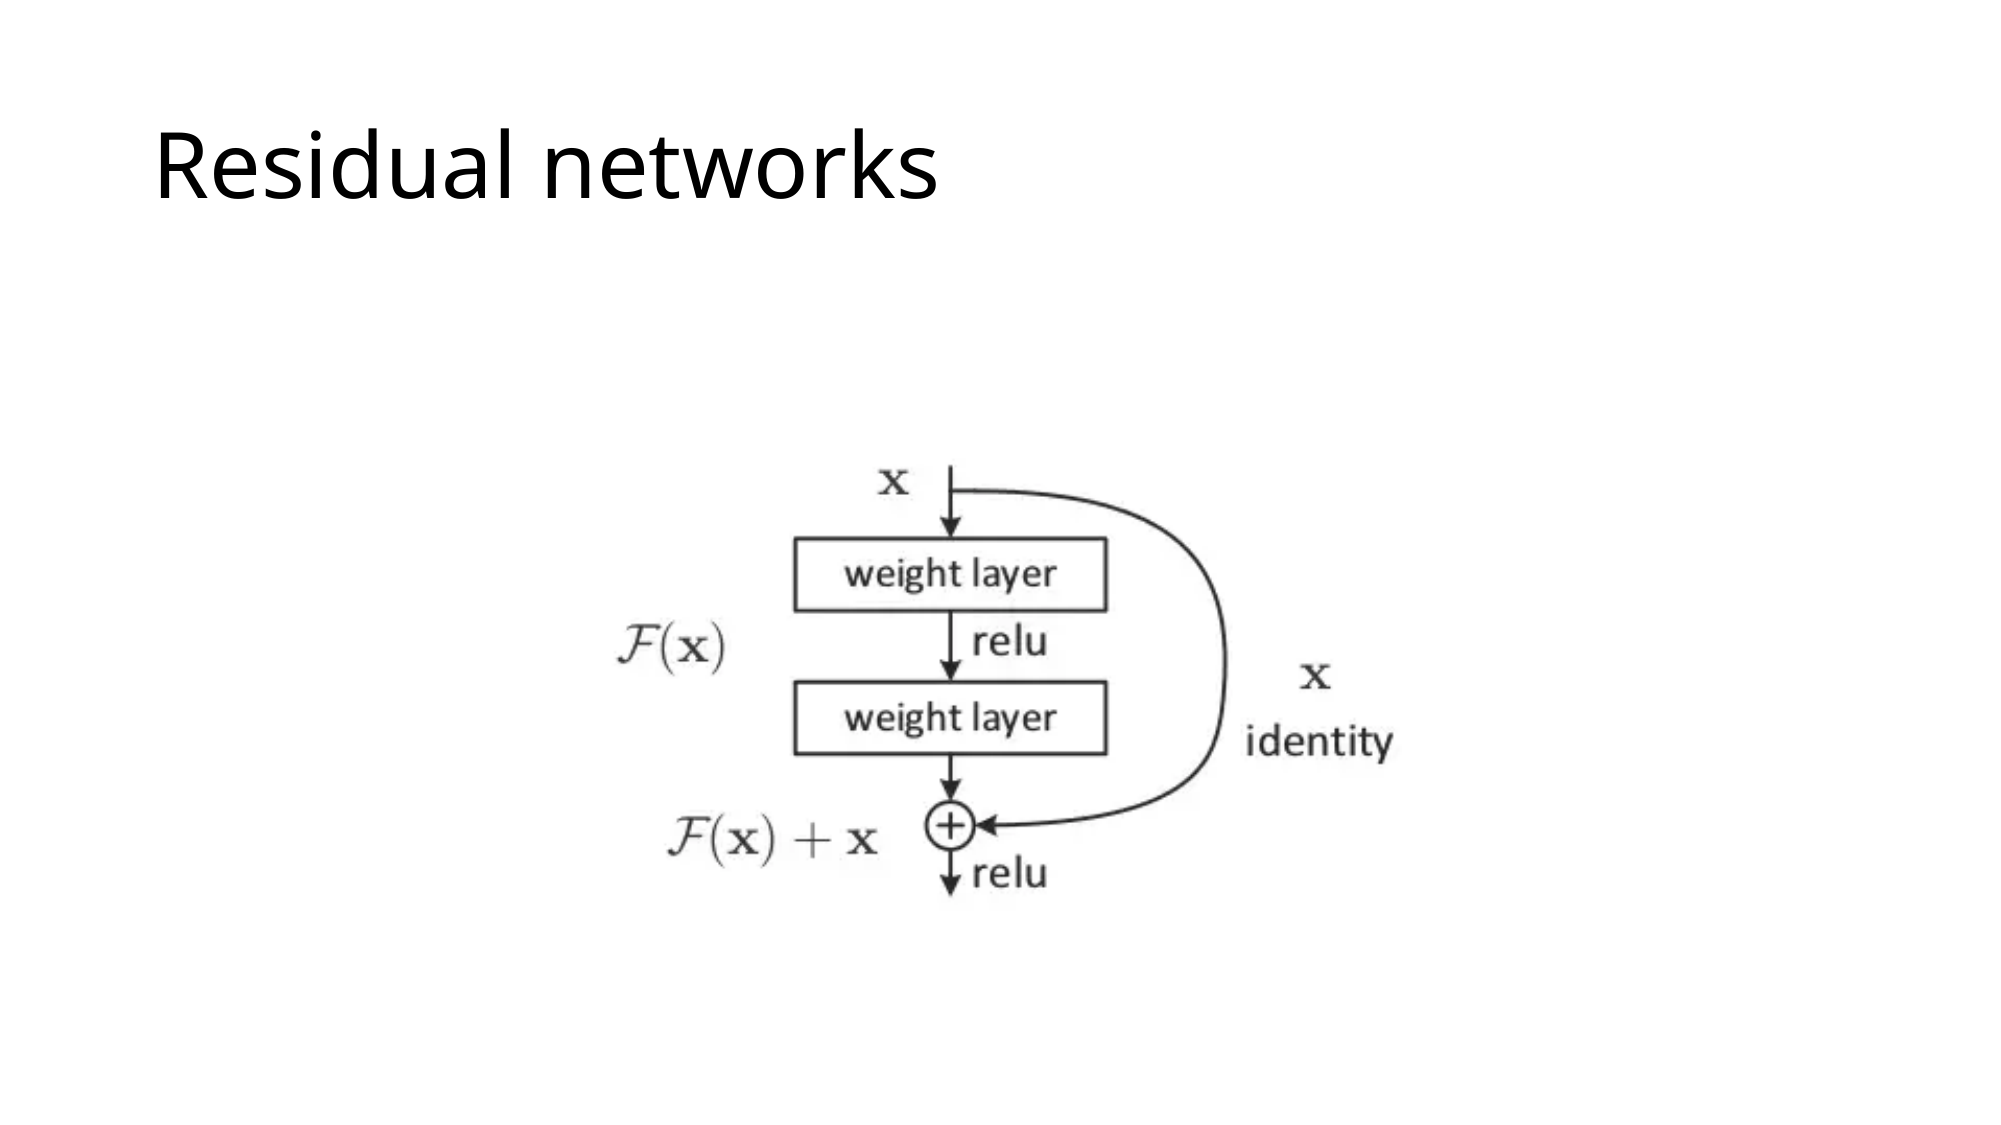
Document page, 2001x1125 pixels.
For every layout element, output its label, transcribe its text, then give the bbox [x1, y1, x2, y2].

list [598, 451, 1402, 915]
title Residual networks [137, 59, 1863, 278]
